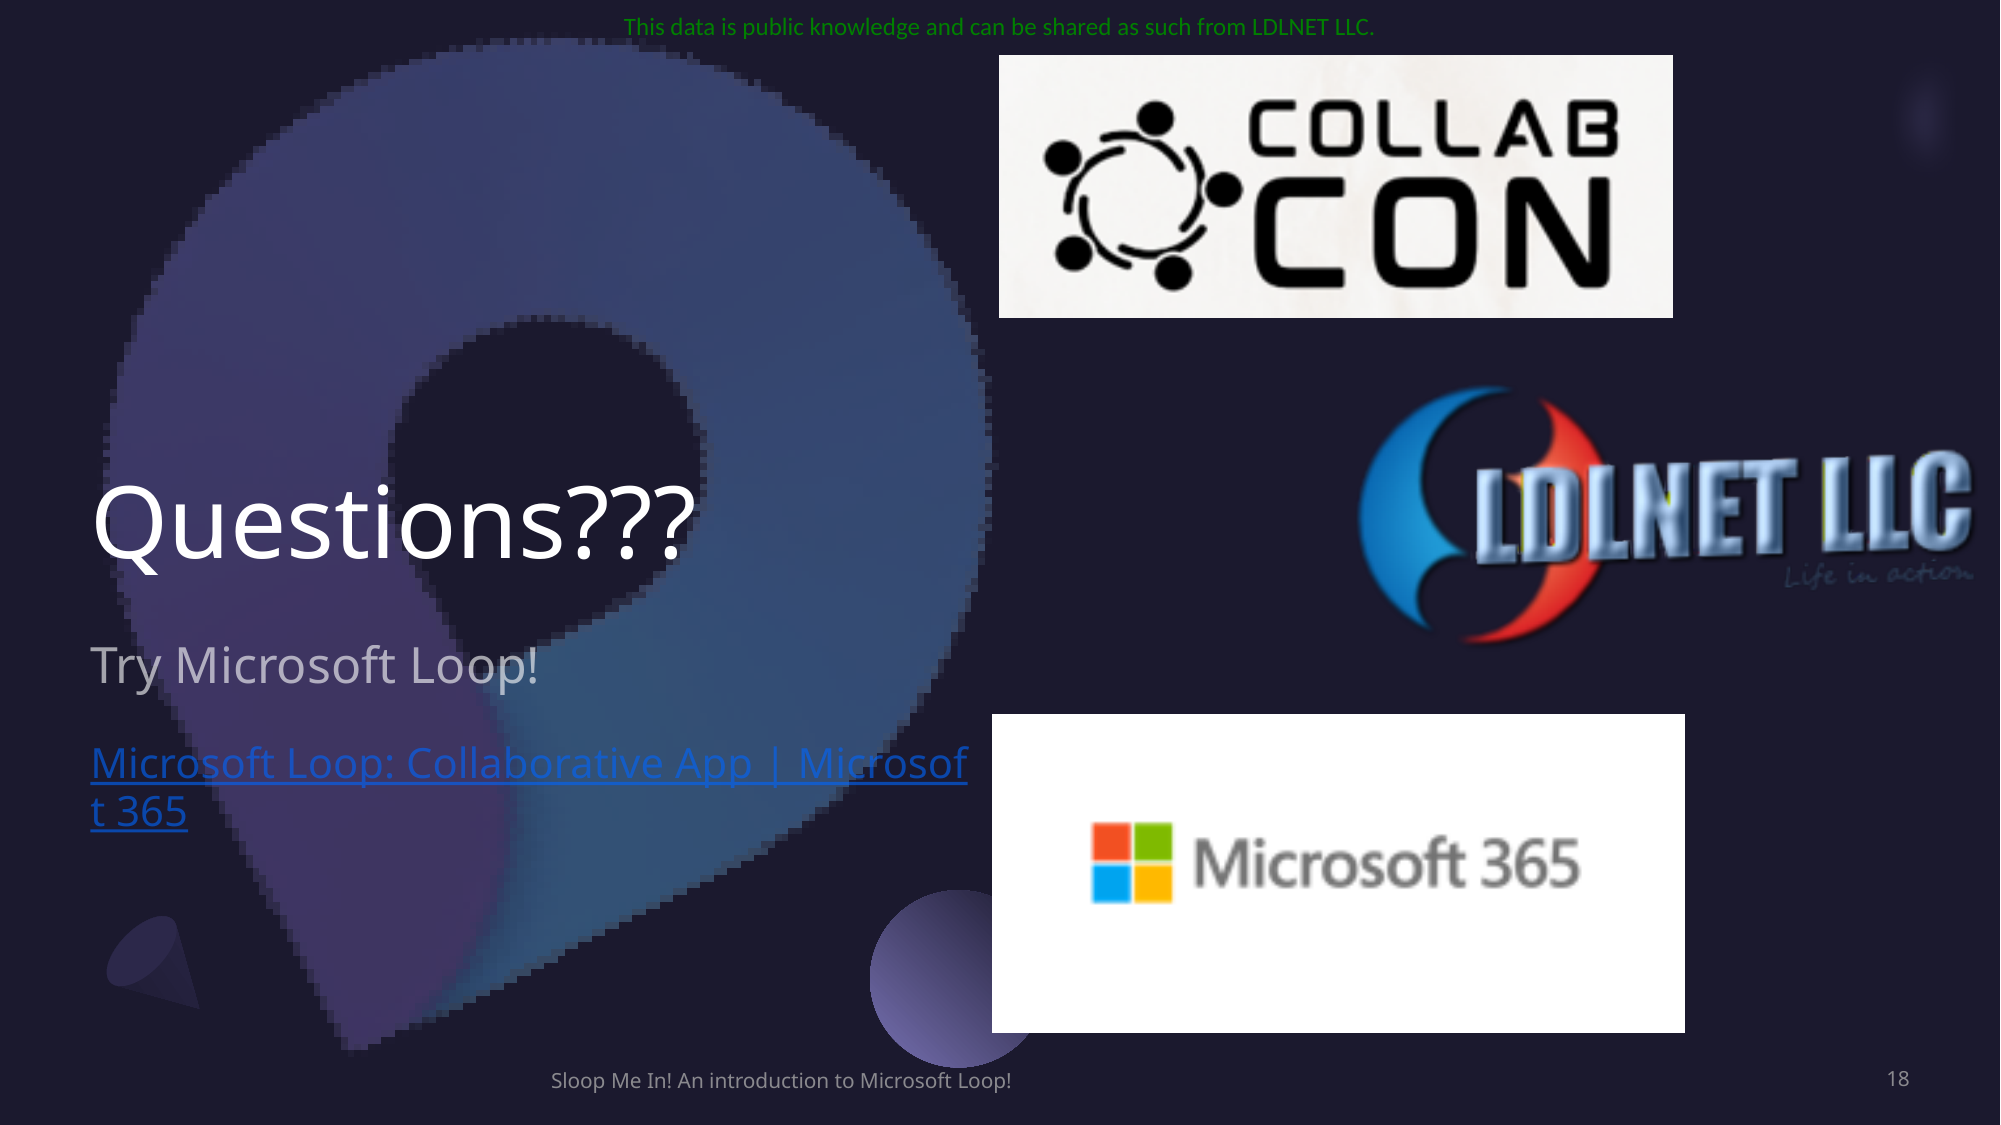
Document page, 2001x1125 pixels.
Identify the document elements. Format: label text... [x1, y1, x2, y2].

picture [1354, 329, 1983, 707]
picture [78, 15, 1685, 1033]
footer Sloop Me In! An introduction to Microsoft Loop! [551, 1067, 1598, 1093]
slide_number 18 [1632, 1067, 1910, 1093]
subtitle Try Microsoft Loop! Microsoft Loop: Collaborative App | Microsoft 365 [90, 961, 983, 1000]
